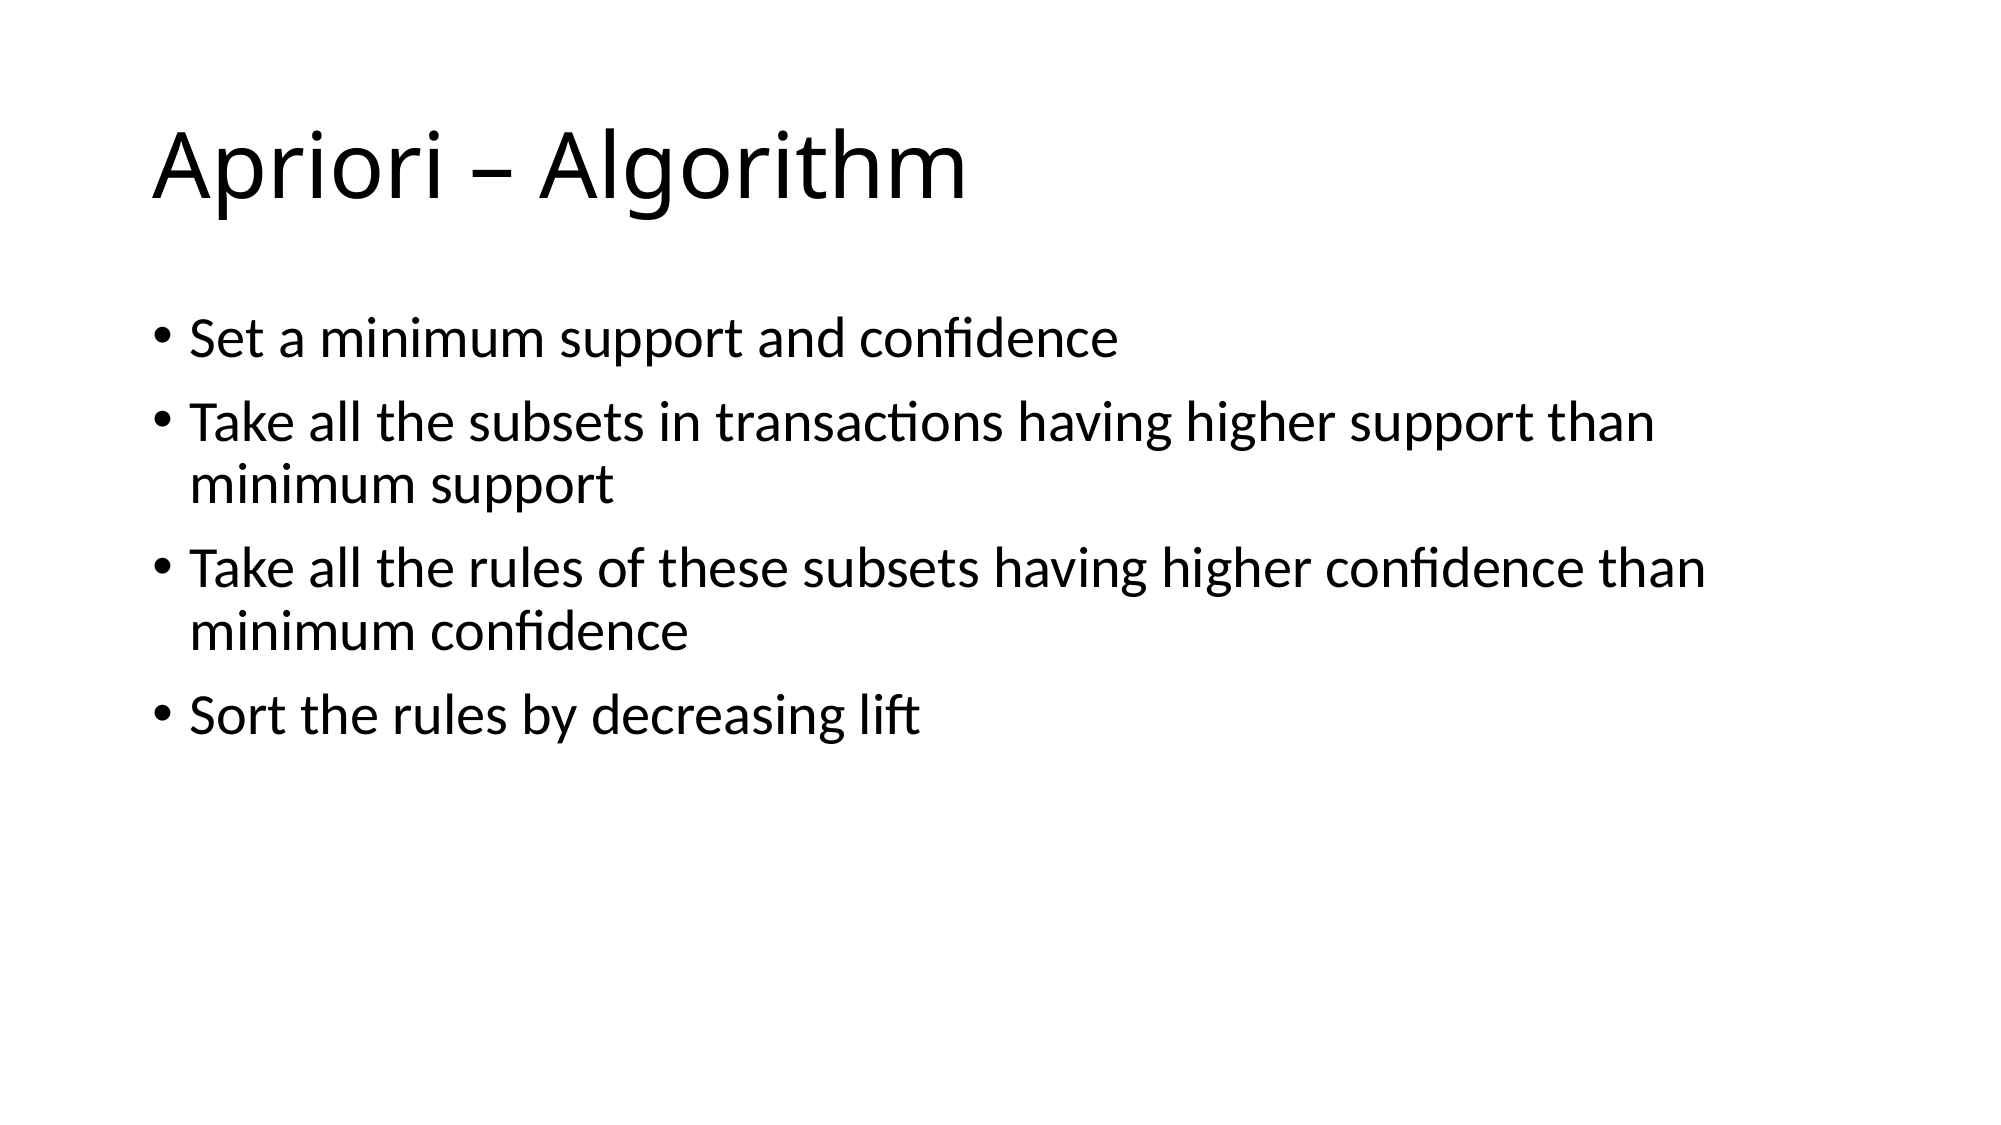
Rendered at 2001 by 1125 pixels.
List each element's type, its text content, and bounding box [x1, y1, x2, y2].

list Set a minimum support and confidence Take all the subsets in transactions having higher support than minimum support Take all the rules of these subsets having higher confidence than minimum confidence Sort the rules by decreasing lift [137, 299, 1863, 1014]
title Apriori – Algorithm [137, 59, 1863, 278]
